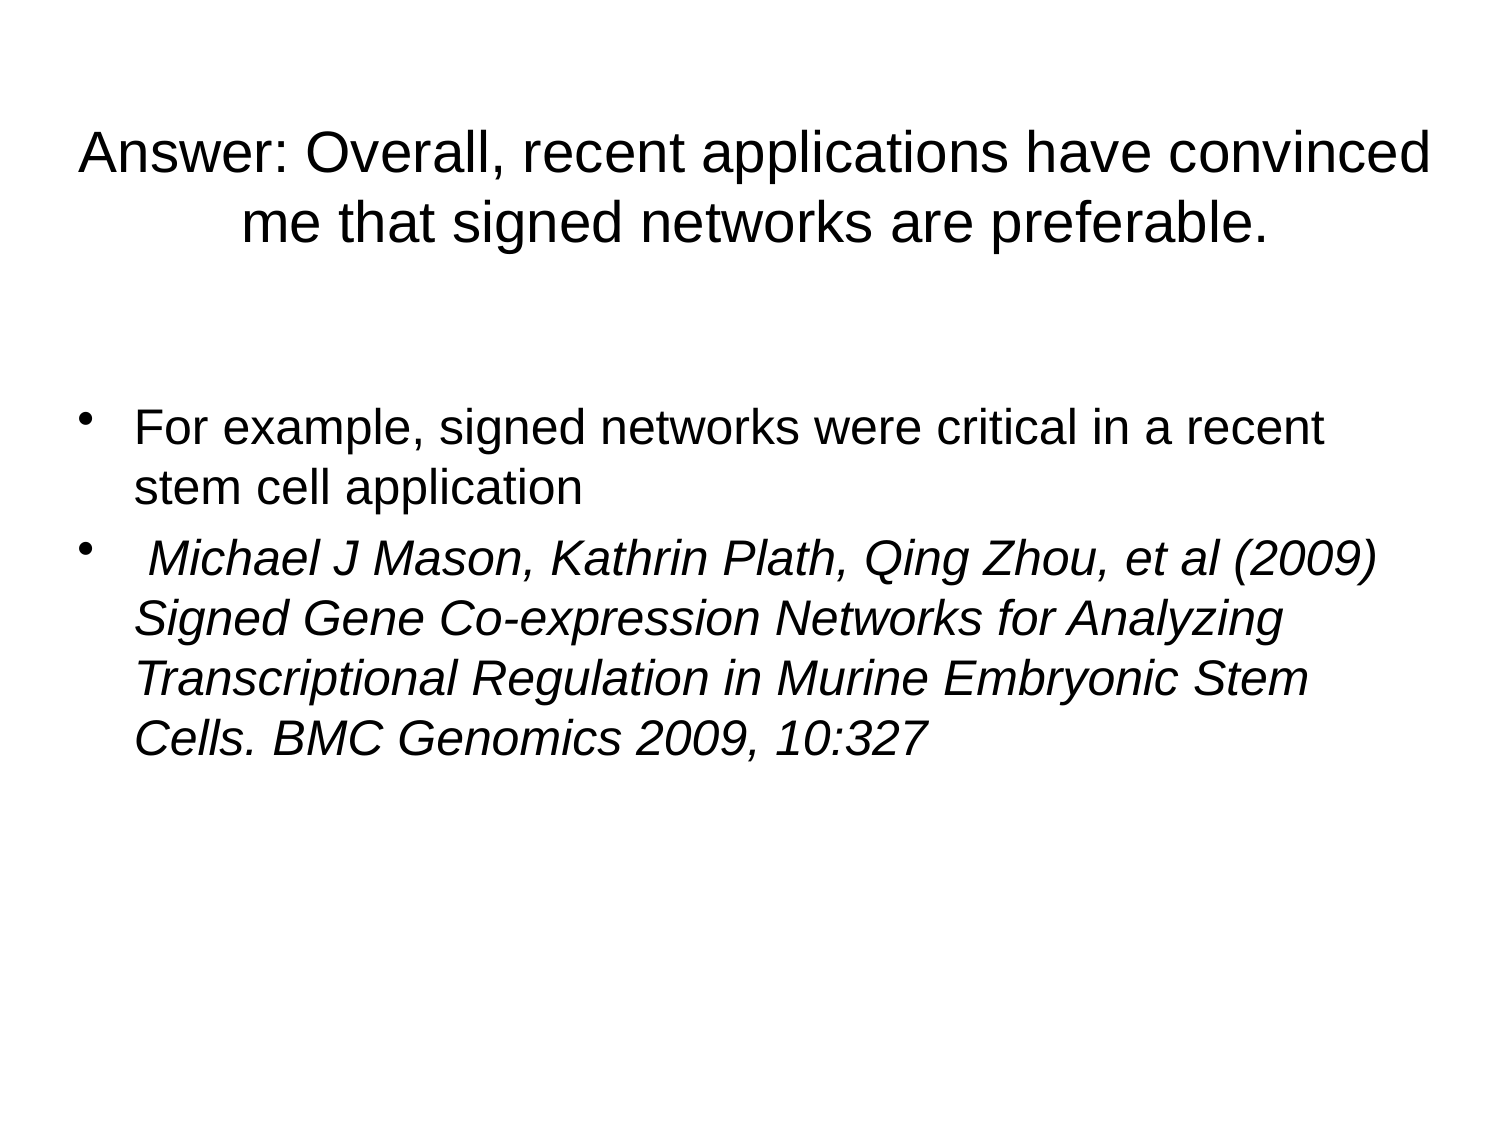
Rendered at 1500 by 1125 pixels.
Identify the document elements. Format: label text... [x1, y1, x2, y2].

title Answer: Overall, recent applications have convinced me that signed networks are preferable. [37, 125, 1475, 313]
list For example, signed networks were critical in a recent stem cell application Michael J Mason, Kathrin Plath, Qing Zhou, et al (2009) Signed Gene Co-expression Networks for Analyzing Transcriptional Regulation in Murine Embryonic Stem Cells. BMC Genomics 2009, 10:327 [62, 287, 1450, 1050]
